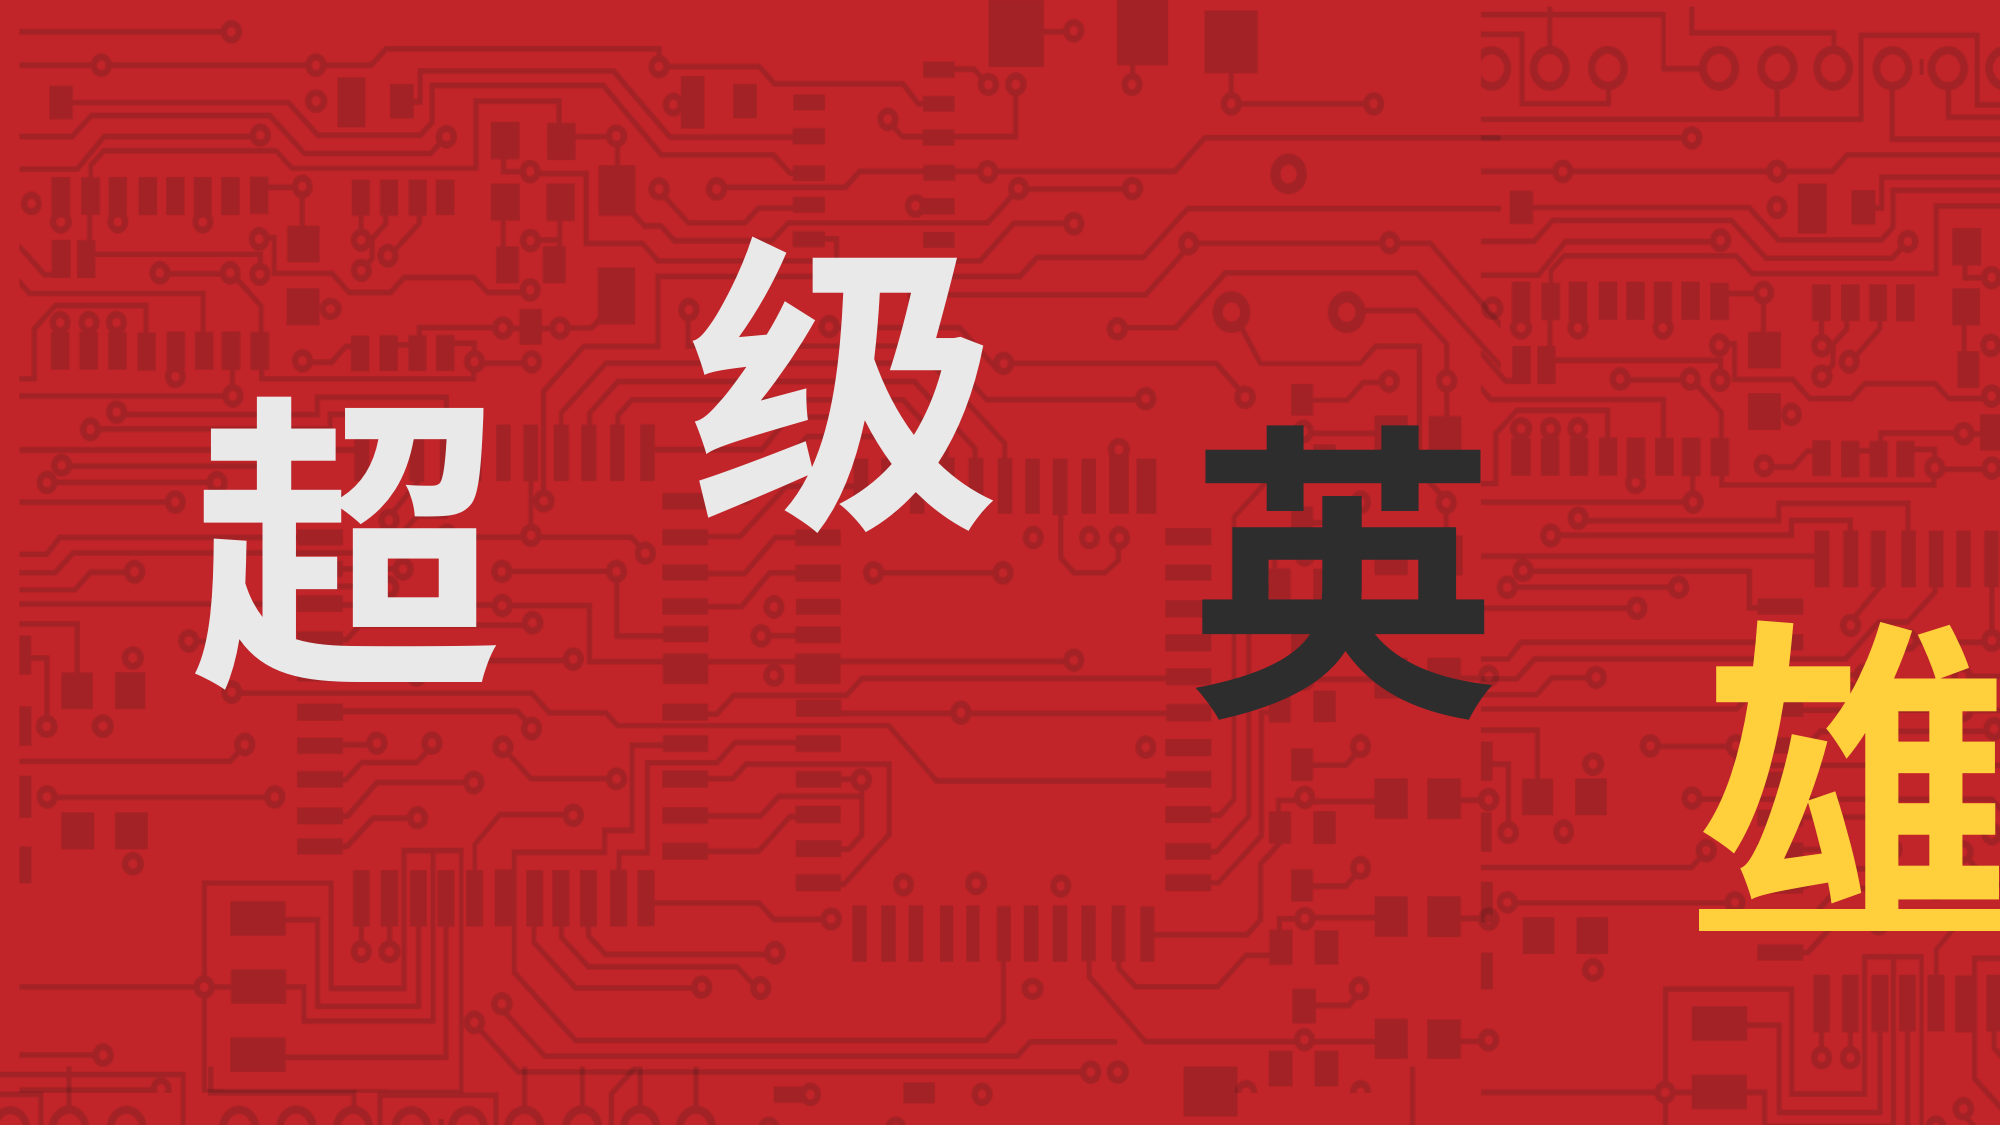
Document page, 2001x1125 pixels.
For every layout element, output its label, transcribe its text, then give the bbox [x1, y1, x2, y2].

text_box 超 [175, 341, 518, 732]
text_box 英 [1172, 370, 1516, 761]
picture [0, 0, 2000, 1125]
text_box 雄 [1684, 565, 1953, 1034]
text_box 级 [672, 184, 1016, 575]
